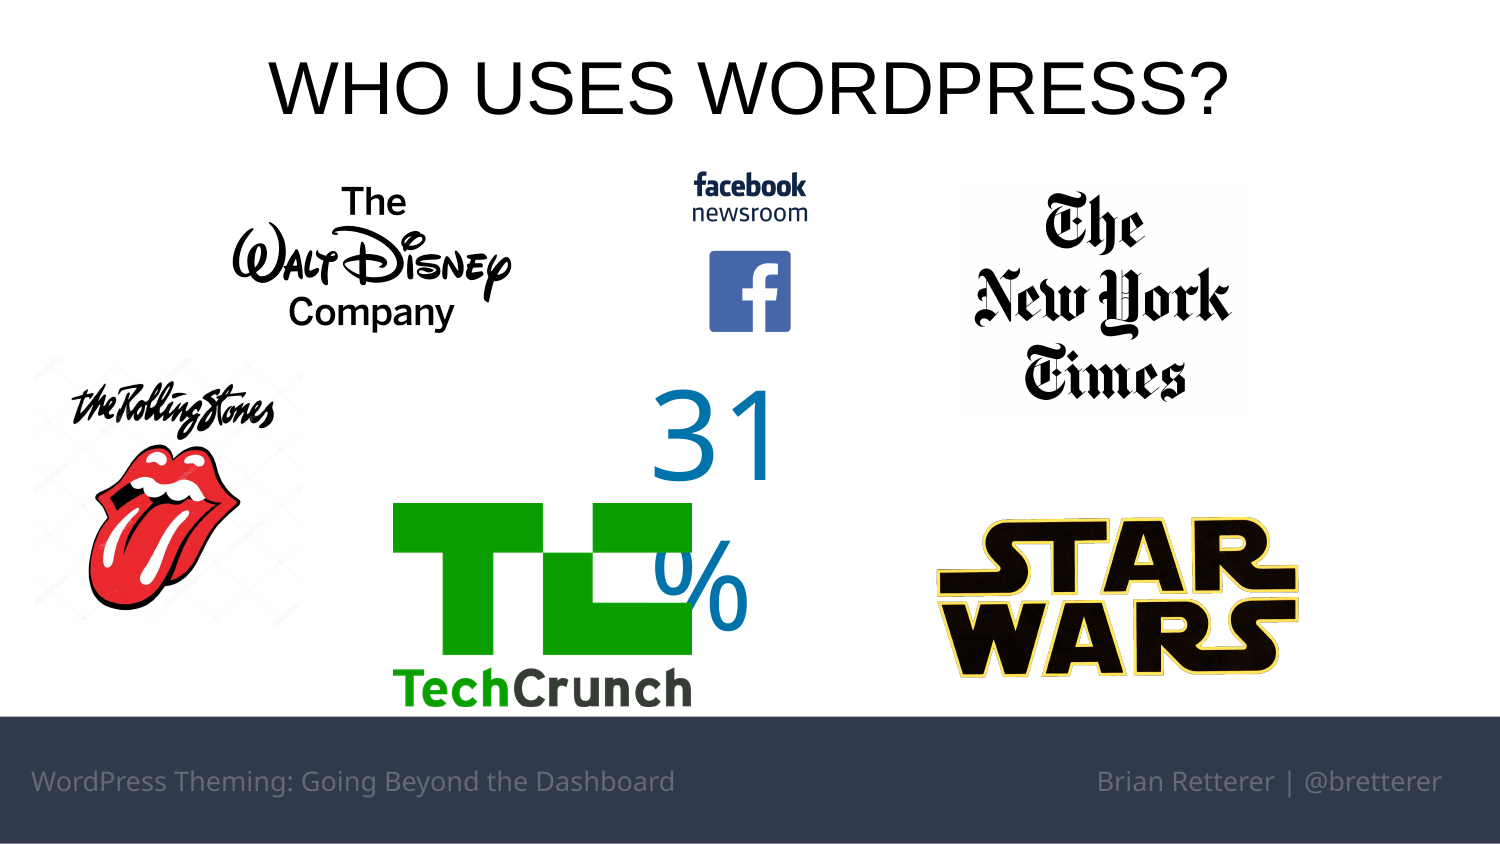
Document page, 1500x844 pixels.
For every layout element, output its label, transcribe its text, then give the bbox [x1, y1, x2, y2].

list WordPress Theming: Going Beyond the Dashboard [16, 743, 725, 819]
picture [924, 471, 1310, 752]
picture [393, 503, 692, 708]
list Brian Retterer | @bretterer [1081, 743, 1477, 819]
text_box WHO USES WORDPRESS? [0, 24, 1500, 123]
text_box 31% [634, 381, 866, 504]
picture [224, 180, 516, 338]
picture [957, 180, 1250, 414]
picture [34, 358, 302, 626]
picture [628, 128, 872, 373]
